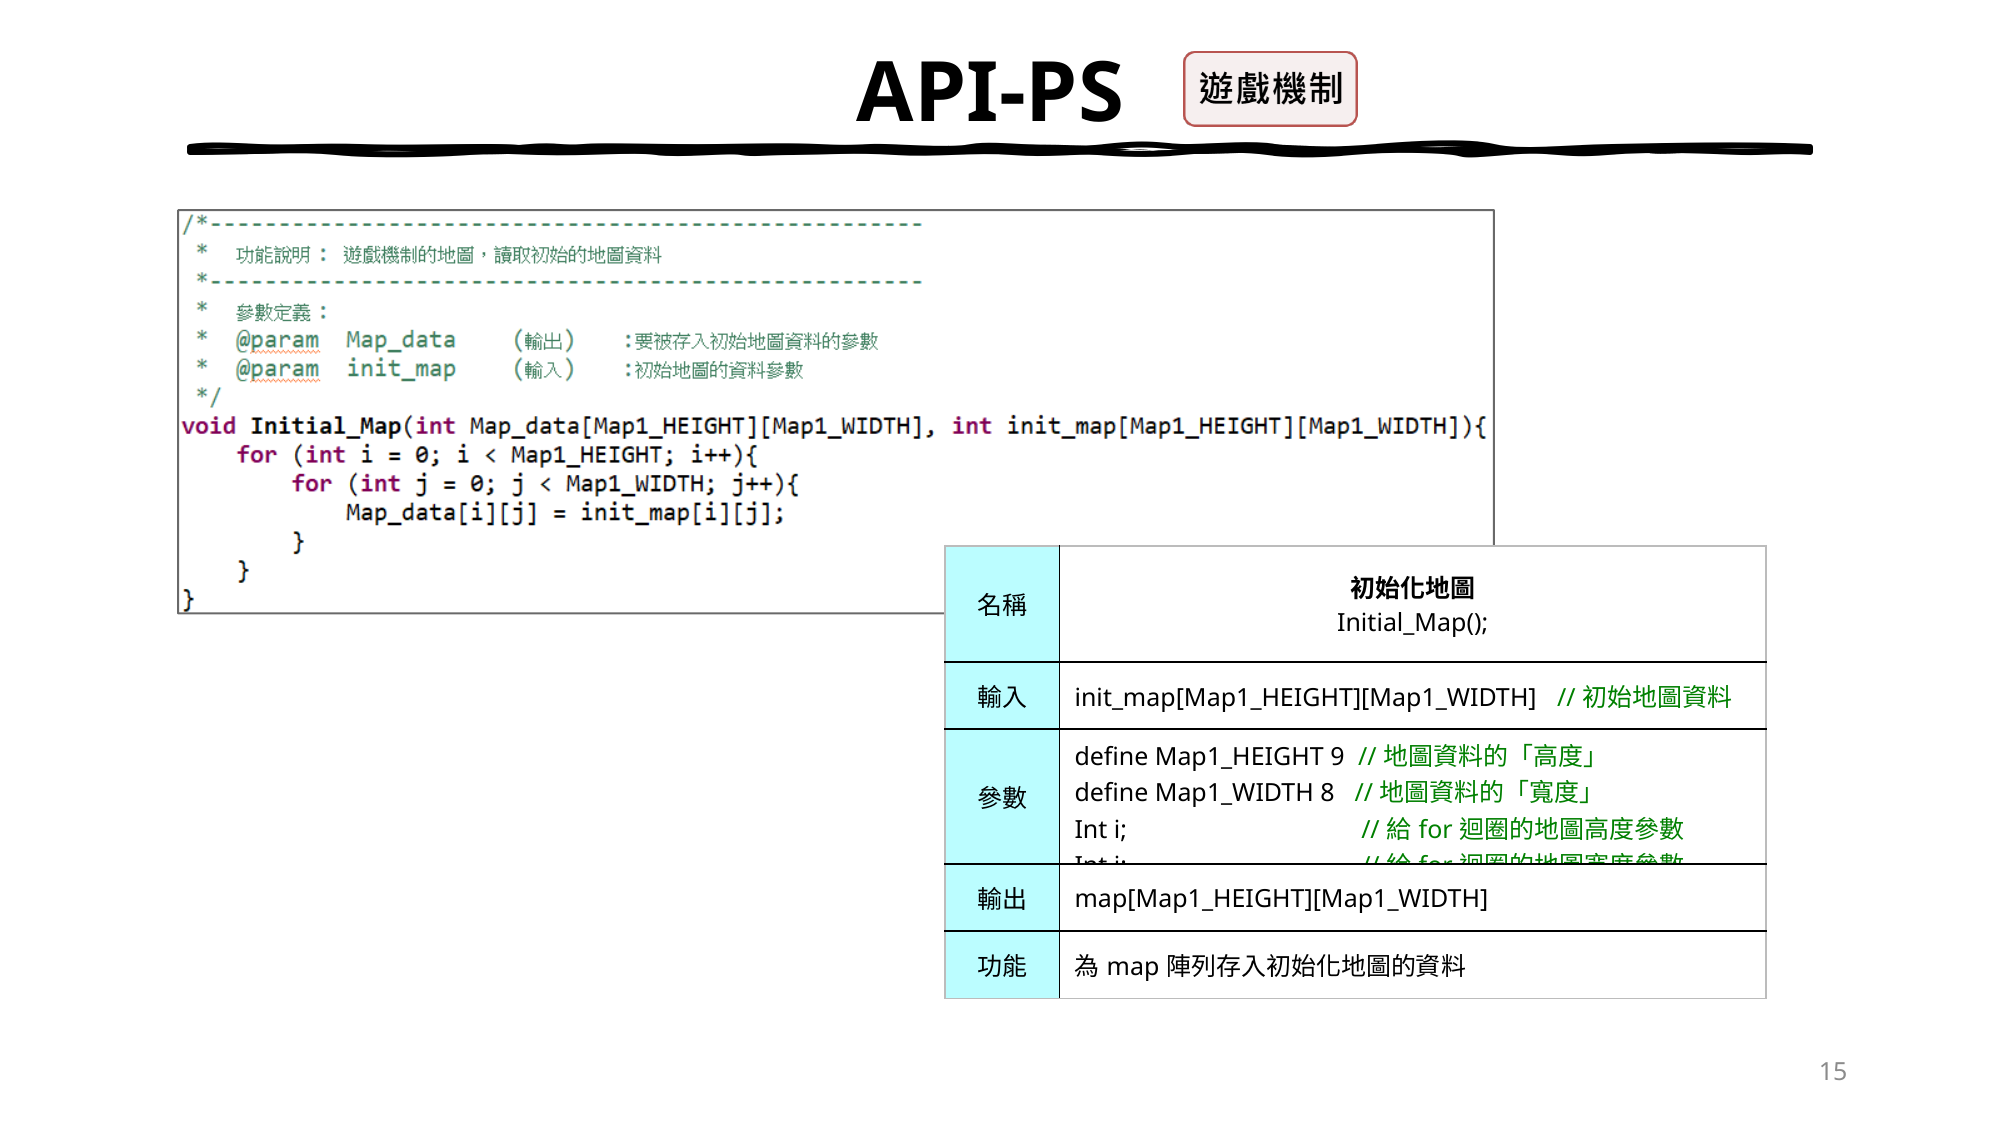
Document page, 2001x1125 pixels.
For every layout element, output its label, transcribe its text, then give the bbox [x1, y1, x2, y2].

table_cell map[Map1_HEIGHT][Map1_WIDTH] [1060, 865, 1765, 930]
picture [179, 26, 1821, 168]
table_cell 參數 [946, 730, 1059, 863]
table_cell 功能 [946, 932, 1059, 998]
table_header 名稱 [946, 613, 1059, 661]
table_header 初始化地圖 Initial_Map(); [1060, 547, 1765, 661]
table_cell init_map[Map1_HEIGHT][Map1_WIDTH] //初始地圖資料 [1060, 663, 1765, 728]
text_box API-PS [842, 30, 1157, 126]
table_cell 輸入 [946, 663, 1059, 728]
slide_number 15 [1412, 1042, 1863, 1103]
table_cell 輸出 [946, 865, 1059, 930]
picture [179, 211, 1493, 613]
table_cell define Map1_HEIGHT 9 //地圖資料的「高度」 define Map1_WIDTH 8 //地圖資料的「寬度」 Int i; //給for迴圈的地圖高度參數 Int j; //給for迴圈的地圖寬度參數 [1060, 730, 1765, 863]
table_cell 為map陣列存入初始化地圖的資料 [1060, 932, 1765, 998]
